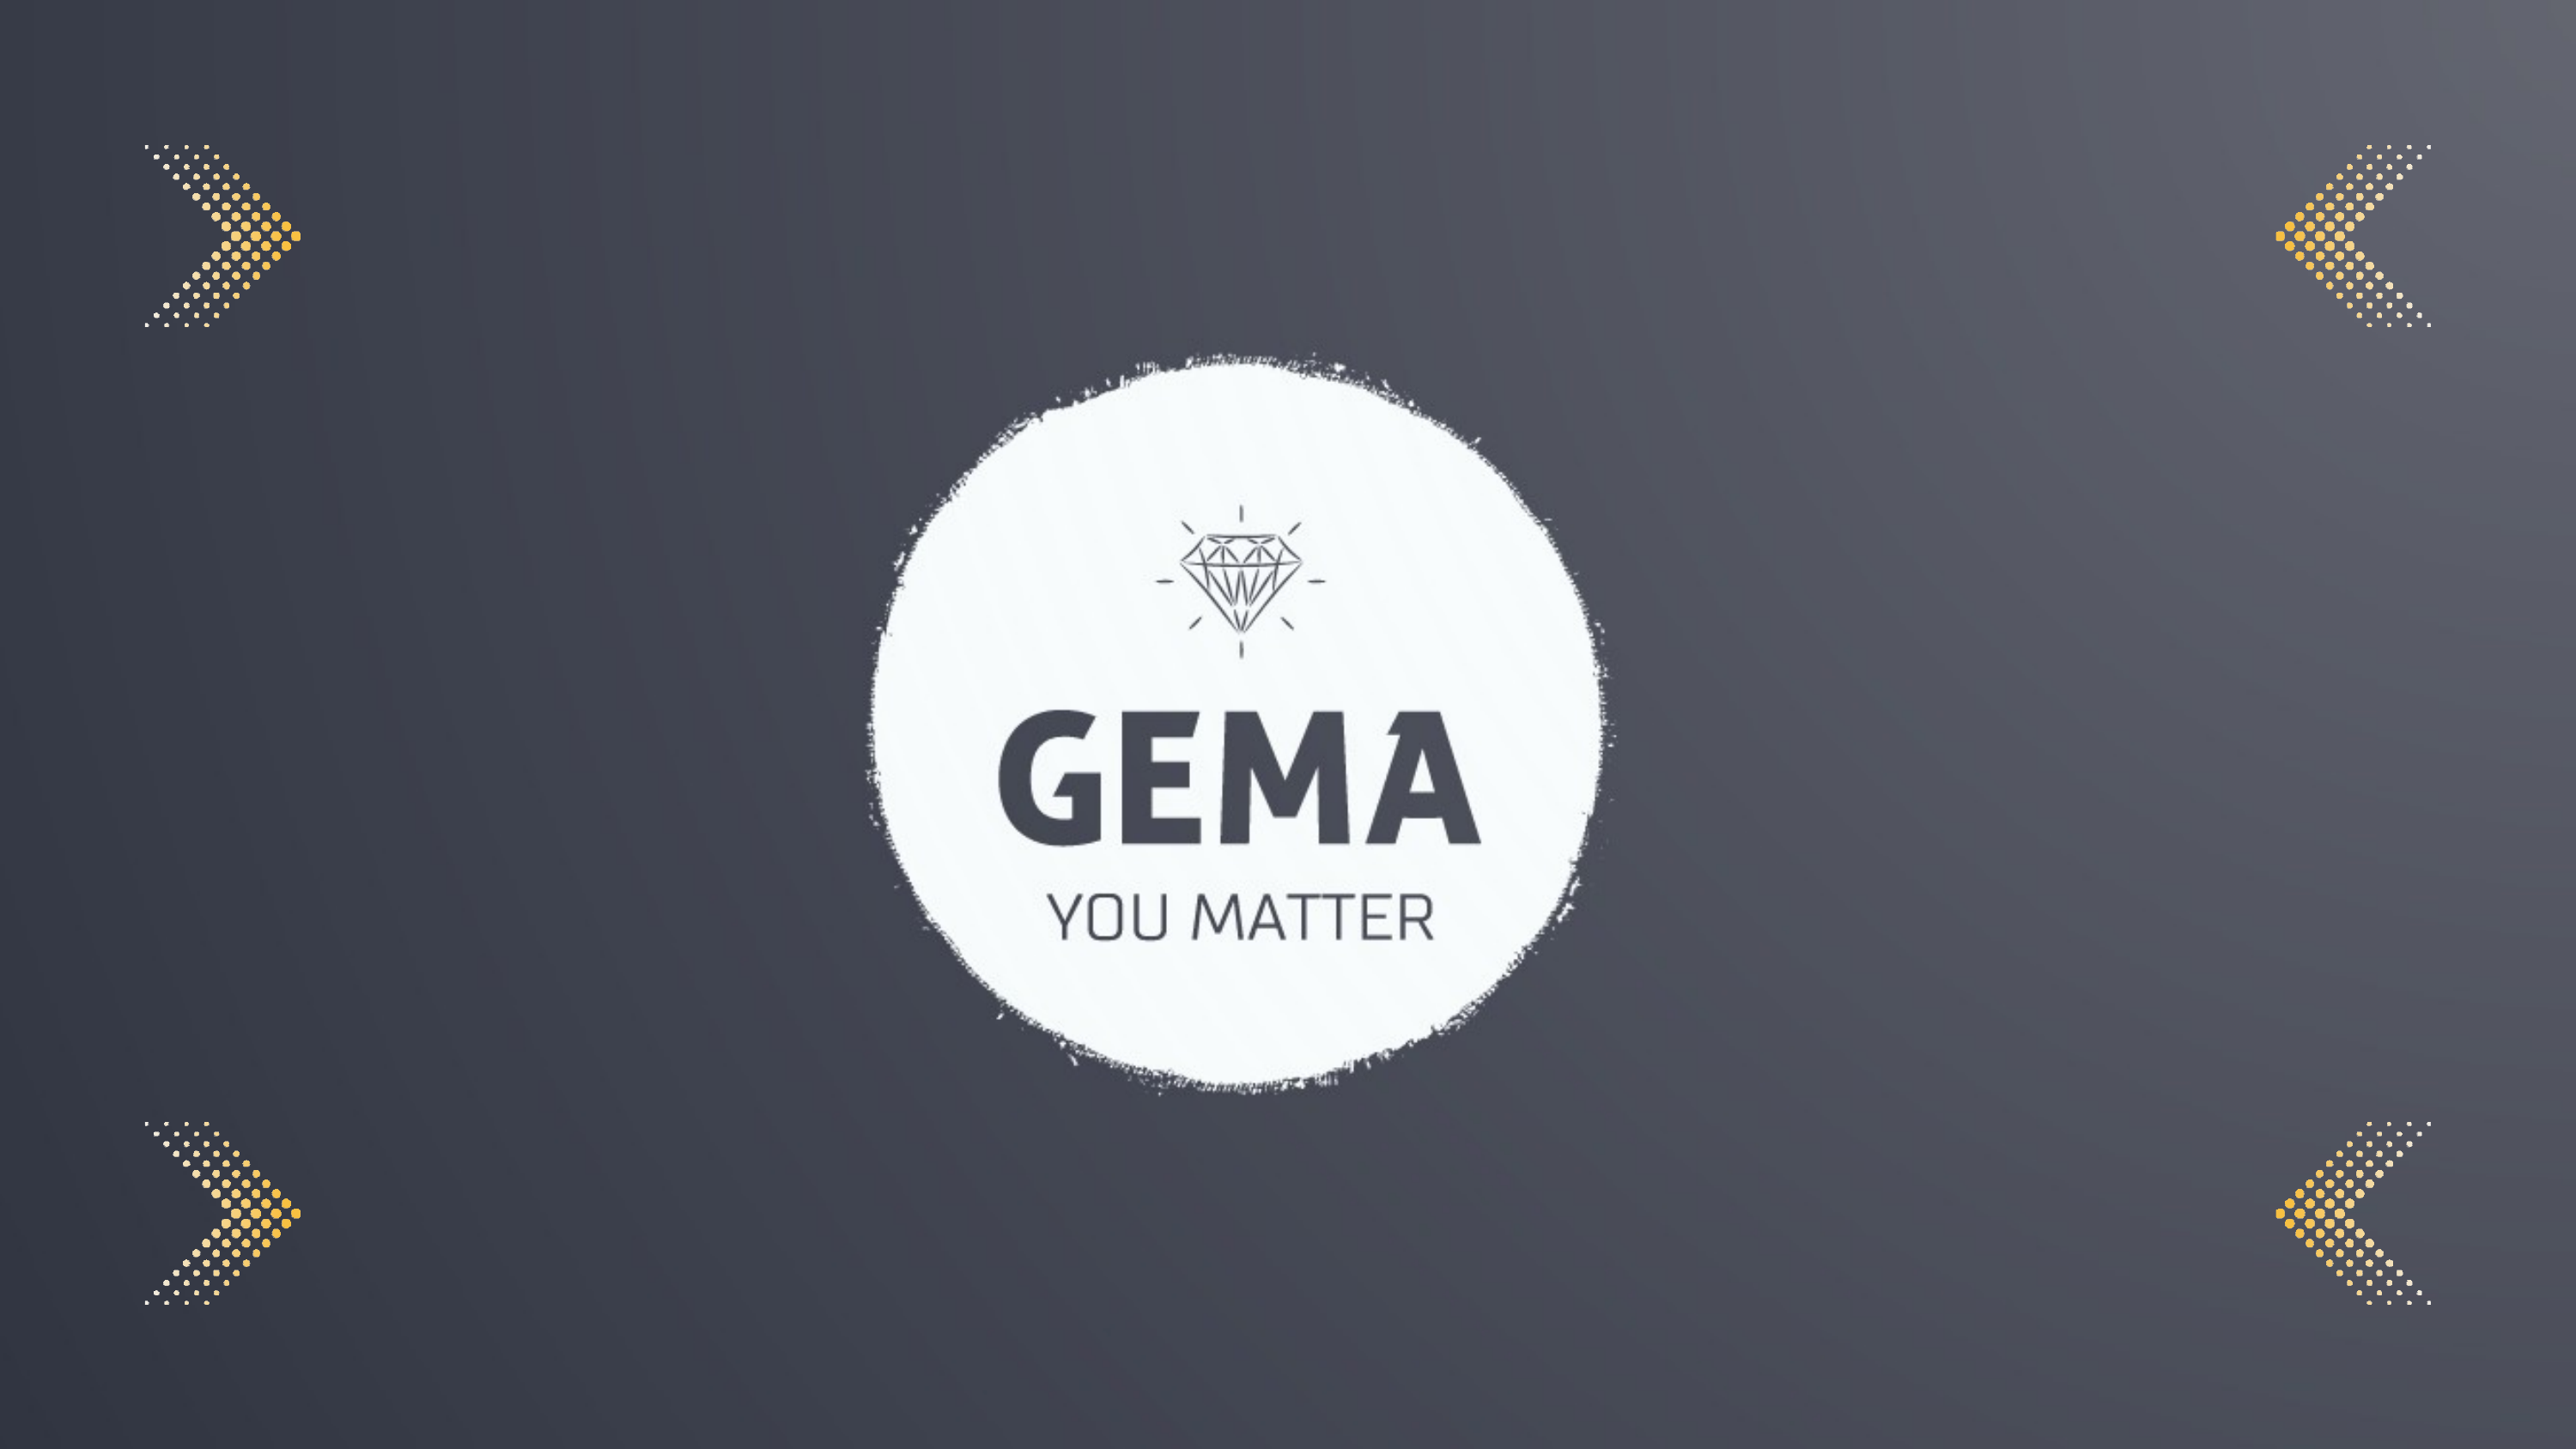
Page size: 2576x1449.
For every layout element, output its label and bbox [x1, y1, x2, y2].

text_box [0, 0, 2576, 1449]
